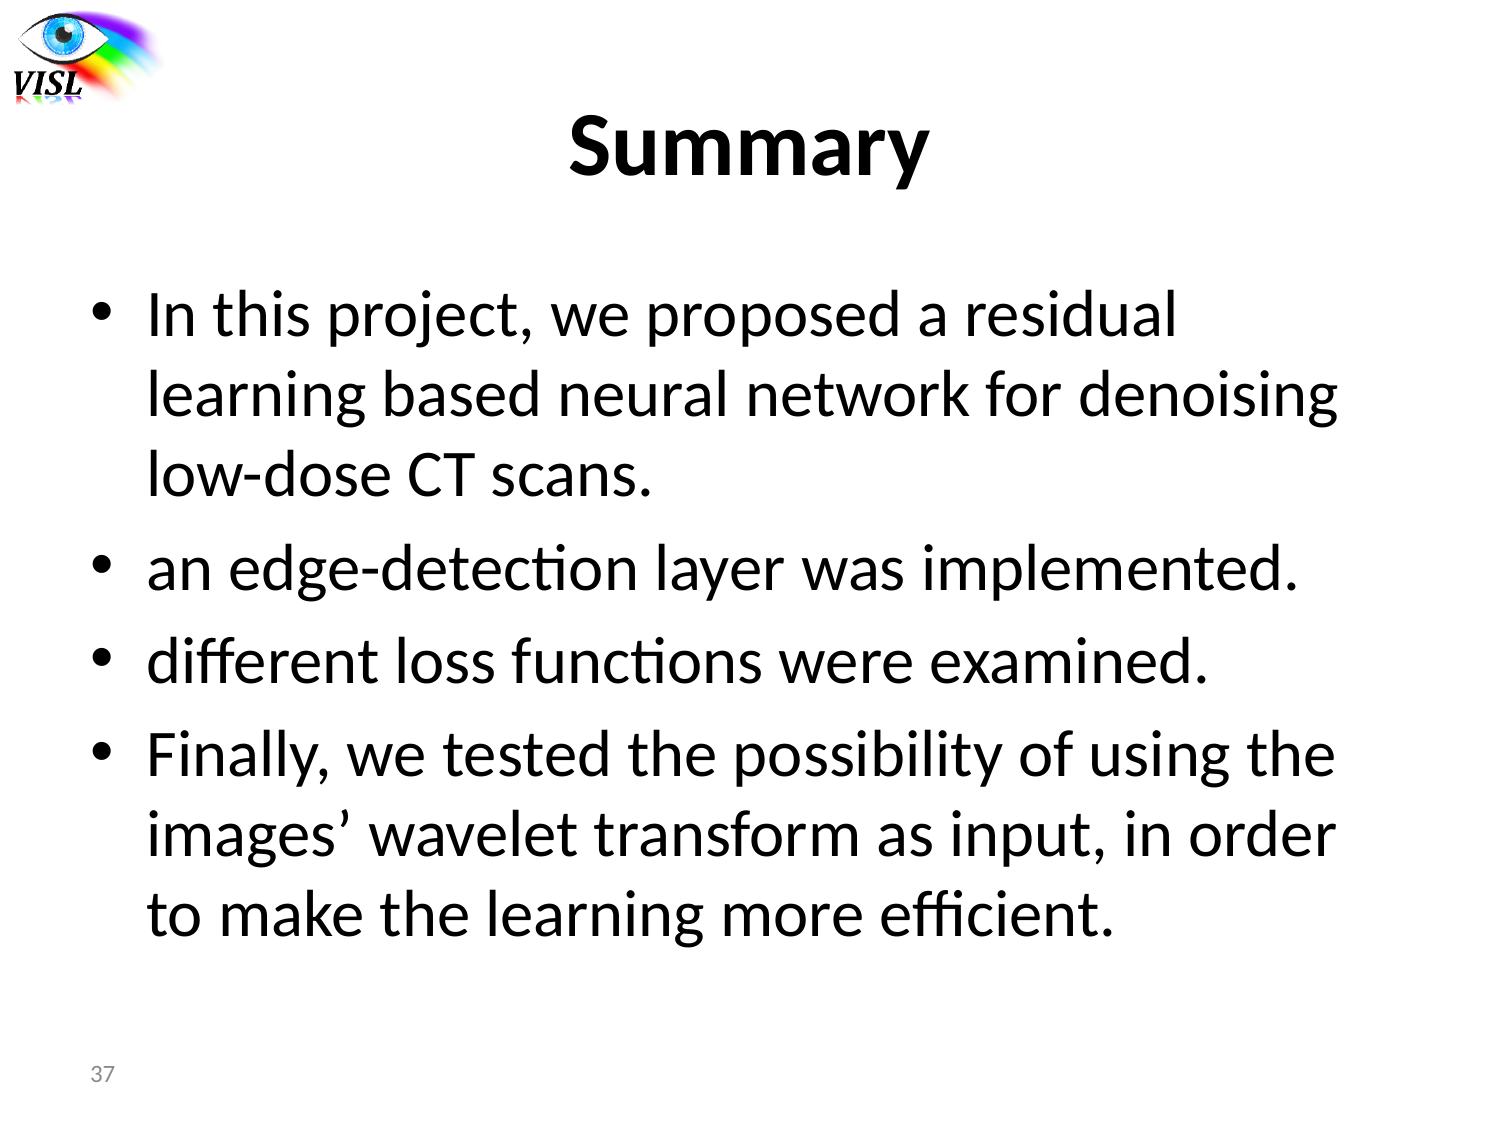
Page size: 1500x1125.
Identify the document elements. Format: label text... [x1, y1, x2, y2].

slide_number 37 [75, 1042, 425, 1103]
picture [12, 7, 174, 108]
list In this project, we proposed a residual learning based neural network for denoising low-dose CT scans. an edge-detection layer was implemented. different loss functions were examined. Finally, we tested the possibility of using the images’ wavelet transform as input, in order to make the learning more efficient. [75, 262, 1425, 1005]
title Summary [75, 45, 1425, 233]
